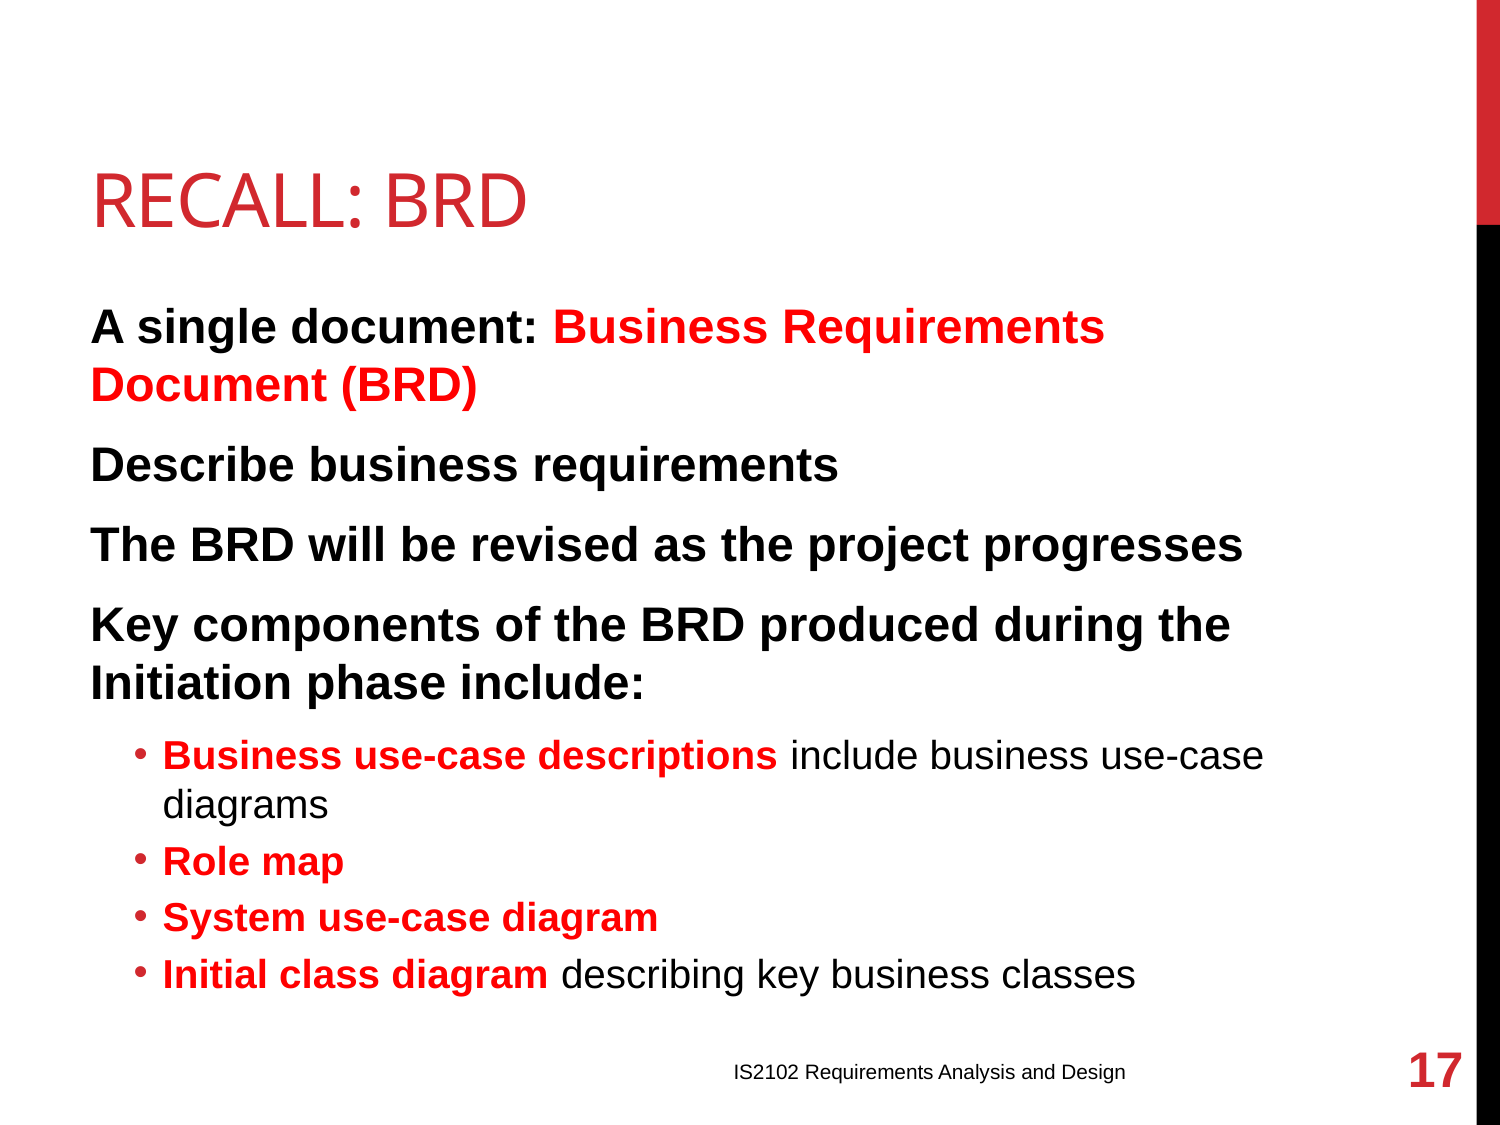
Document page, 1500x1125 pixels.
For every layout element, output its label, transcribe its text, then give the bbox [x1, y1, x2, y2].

list A single document: Business Requirements Document (BRD) Describe business requirements The BRD will be revised as the project progresses Key components of the BRD produced during the Initiation phase include: Business use-case descriptions include business use-case diagrams Role map System use-case diagram Initial class diagram describing key business classes [75, 287, 1325, 1005]
title Recall: BRD [75, 25, 1025, 250]
slide_number 17 [1262, 1037, 1479, 1098]
footer IS2102 Requirements Analysis and Design [718, 1051, 1238, 1112]
